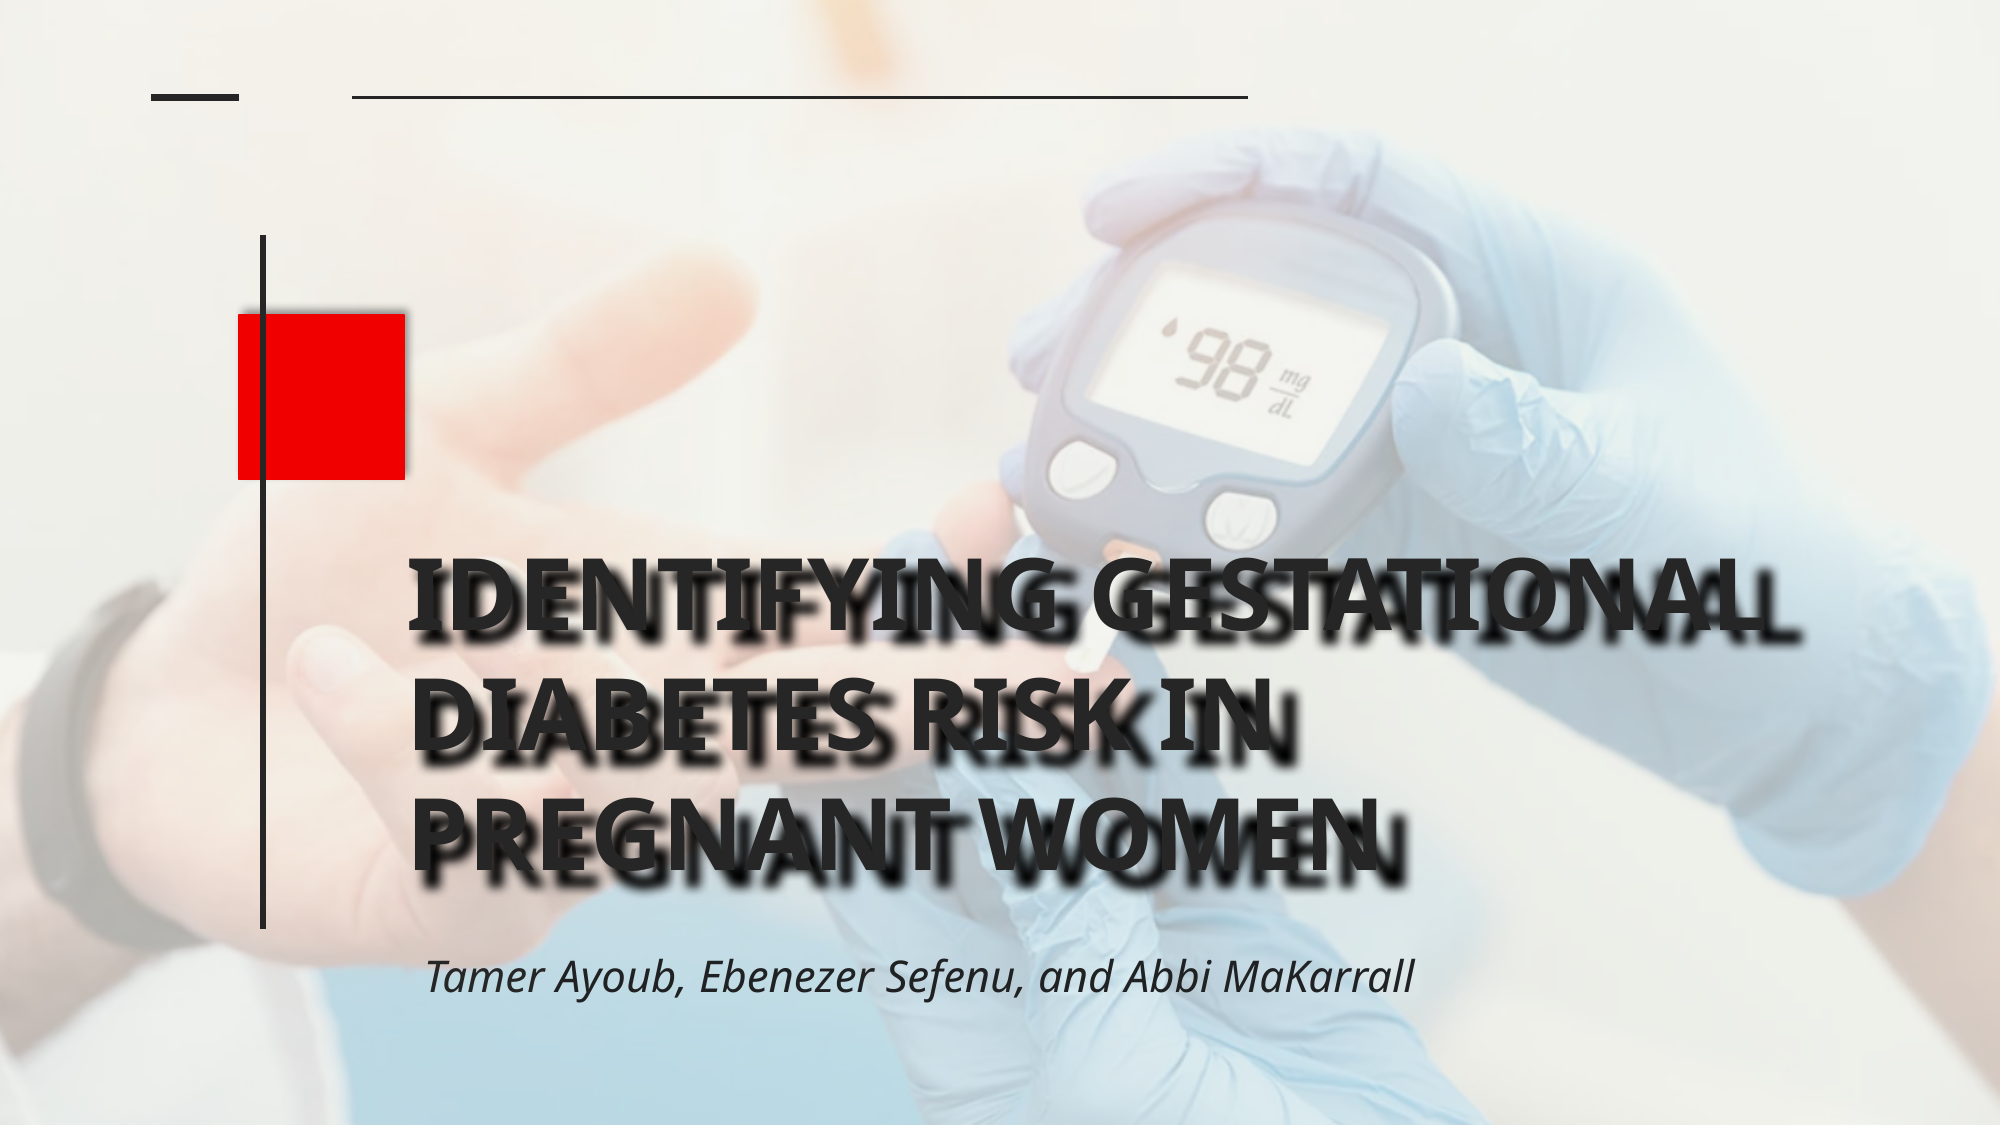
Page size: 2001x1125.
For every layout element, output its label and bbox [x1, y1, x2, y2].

text_box [150, 63, 1842, 131]
picture [0, 0, 2000, 1125]
